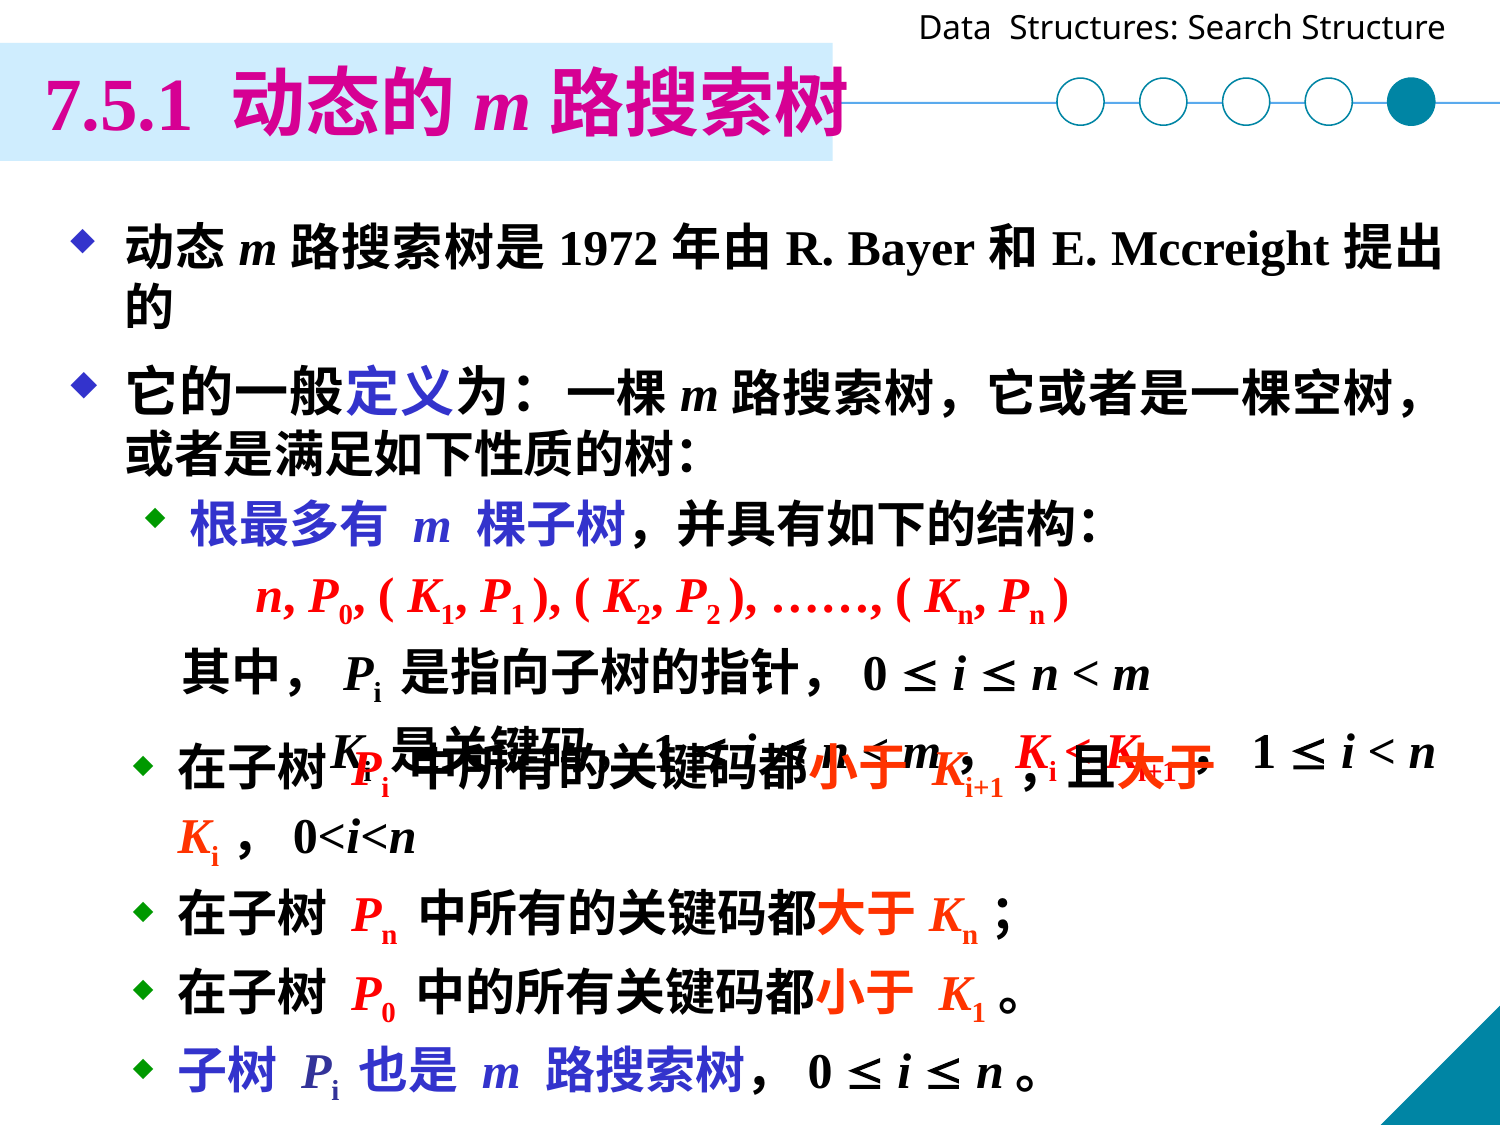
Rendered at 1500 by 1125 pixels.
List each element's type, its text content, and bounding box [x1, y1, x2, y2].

text_box [1139, 78, 1187, 126]
text_box [1305, 78, 1353, 126]
text_box 在子树 Pi 中所有的关键码都小于 Ki+1，且大于 Ki，0<i<n 在子树 Pn 中所有的关键码都大于Kn； 在子树 P0 中的所有关键码都小于 K1。 子树 Pi 也是 m 路搜索树，0  i  n。 [41, 727, 1459, 1083]
text_box [1387, 78, 1435, 126]
text_box [1056, 78, 1105, 126]
text_box [1222, 78, 1270, 126]
text_box 动态m路搜索树是1972年由R. Bayer和E. Mccreight提出的 它的一般定义为：一棵m路搜索树，它或者是一棵空树，或者是满足如下性质的树： 根最多有 m 棵子树，并具有如下的结构： n, P0, ( K1, P1 ), ( K2, P2 ), ……, ( Kn, Pn ) 其中，Pi 是指向子树的指针，0  i  n < m Ki 是关键码，1  i  n < m，Ki < Ki+1，1  i < n [53, 208, 1459, 727]
text_box 7.5.1 动态的m路搜索树 [29, 44, 951, 157]
